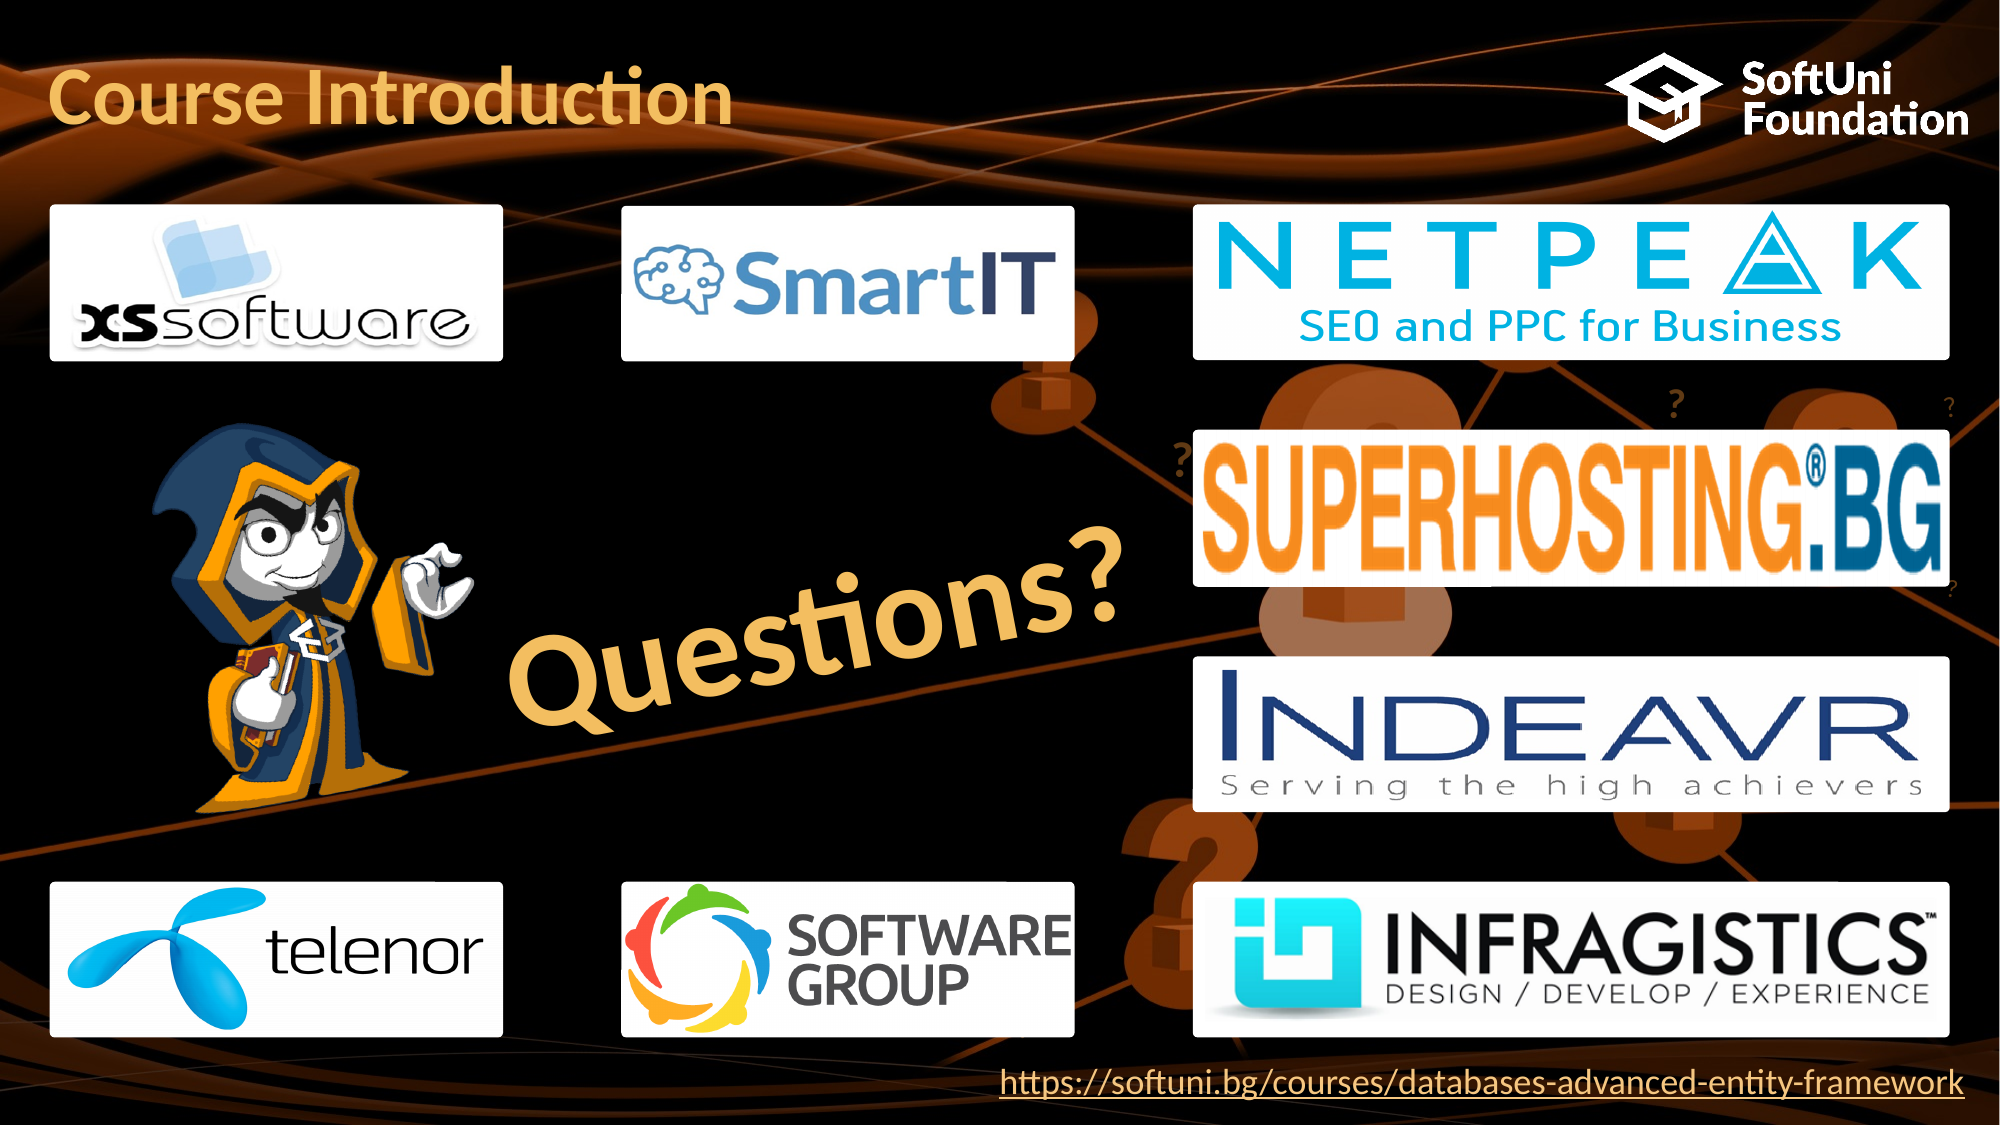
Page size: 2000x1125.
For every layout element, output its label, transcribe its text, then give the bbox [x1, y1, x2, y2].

list https://softuni.bg/courses/databases-advanced-entity-framework [250, 1050, 1971, 1108]
title Course Introduction [30, 6, 1602, 189]
picture [0, 0, 2000, 1125]
